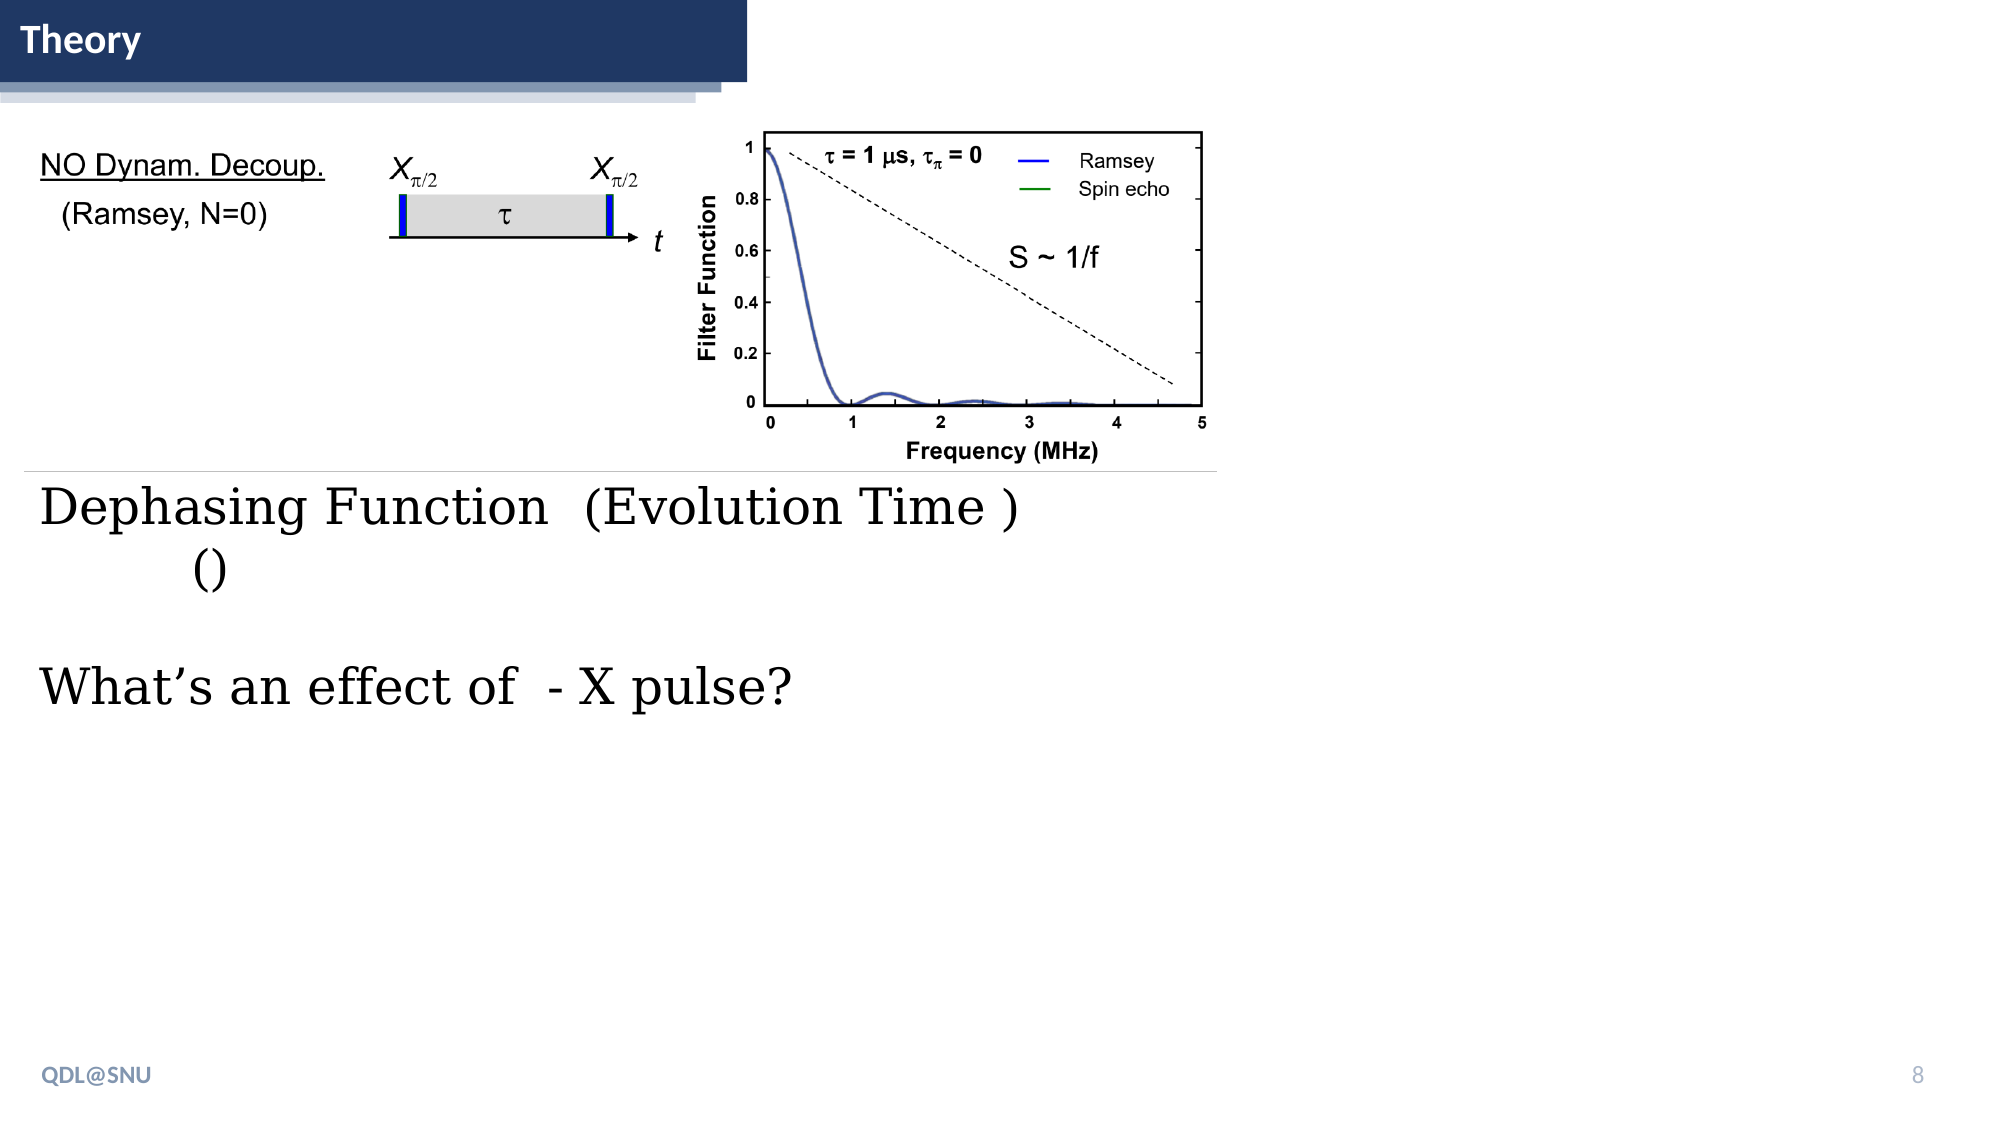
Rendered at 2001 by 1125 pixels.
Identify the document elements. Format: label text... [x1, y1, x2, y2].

picture [24, 117, 1217, 473]
slide_number 8 [1489, 1043, 1940, 1104]
title Theory [4, 13, 805, 68]
